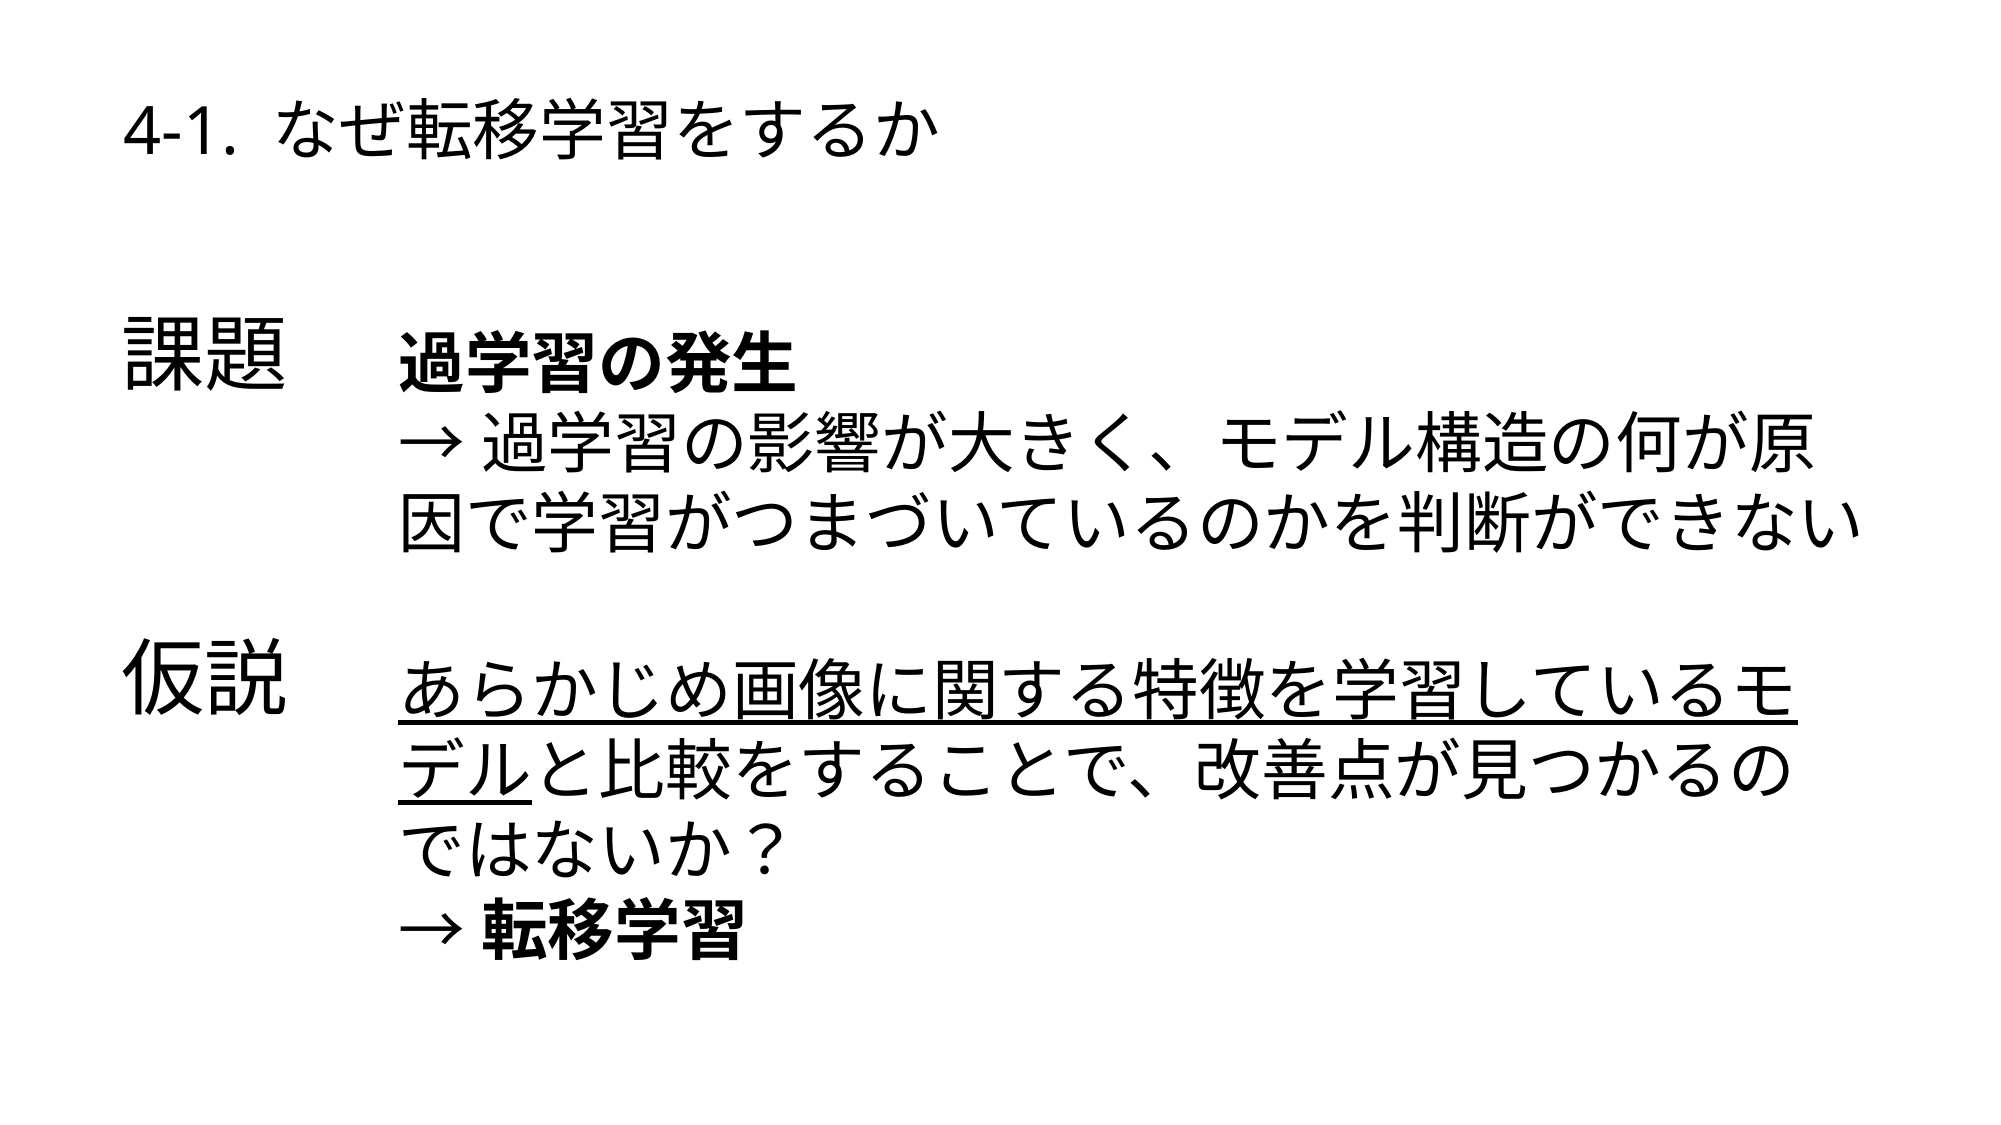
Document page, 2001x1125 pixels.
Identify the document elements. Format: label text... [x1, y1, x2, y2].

text_box 仮説 [75, 617, 334, 733]
list 4-1. なぜ転移学習をするか [108, 88, 1027, 203]
text_box あらかじめ画像に関する特徴を学習しているモデルと比較をすることで、改善点が見つかるのではないか？ →転移学習 [383, 640, 1842, 976]
text_box 過学習の発生 →過学習の影響が大きく、モデル構造の何が原因で学習がつまづいているのかを判断ができない [383, 313, 1892, 569]
text_box 課題 [75, 294, 334, 409]
